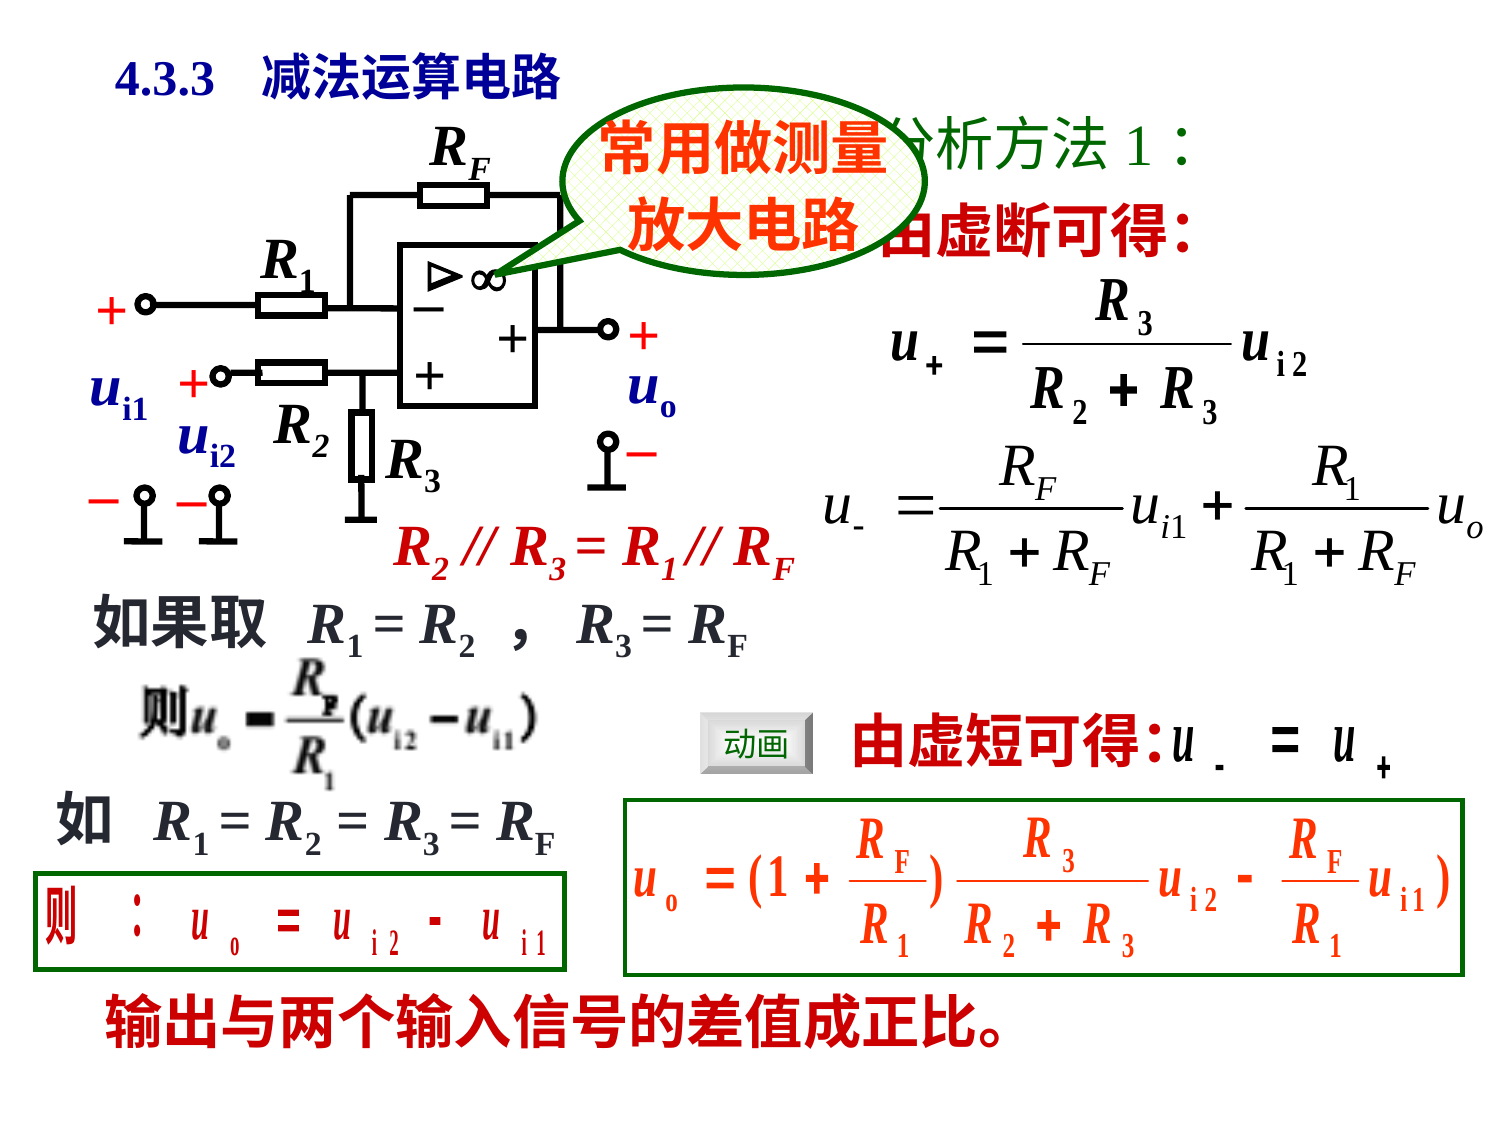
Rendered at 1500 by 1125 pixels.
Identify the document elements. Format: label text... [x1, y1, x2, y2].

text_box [624, 799, 1464, 976]
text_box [74, 99, 726, 542]
text_box 输出与两个输入信号的差值成正比。 [89, 977, 1052, 1063]
text_box 由虚断可得： [862, 187, 1288, 272]
text_box 常用做测量 放大电路 [660, 87, 925, 275]
text_box 由虚短及虚断性质可得 i1 = if [702, 713, 811, 720]
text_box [740, 544, 760, 581]
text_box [37, 875, 563, 968]
text_box 分析方法1： [862, 99, 1263, 185]
text_box 如果取 R1 = R2 ，R3 = RF [37, 577, 850, 672]
text_box R2 // R3 = R1 // RF [378, 500, 809, 595]
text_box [879, 255, 1318, 426]
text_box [814, 427, 1495, 599]
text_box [834, 687, 1413, 788]
text_box 如 R1 = R2 = R3 = RF [0, 774, 638, 870]
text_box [133, 639, 542, 799]
title 4.3.3 减法运算电路 [99, 37, 1125, 109]
text_box 动画 [699, 712, 814, 775]
